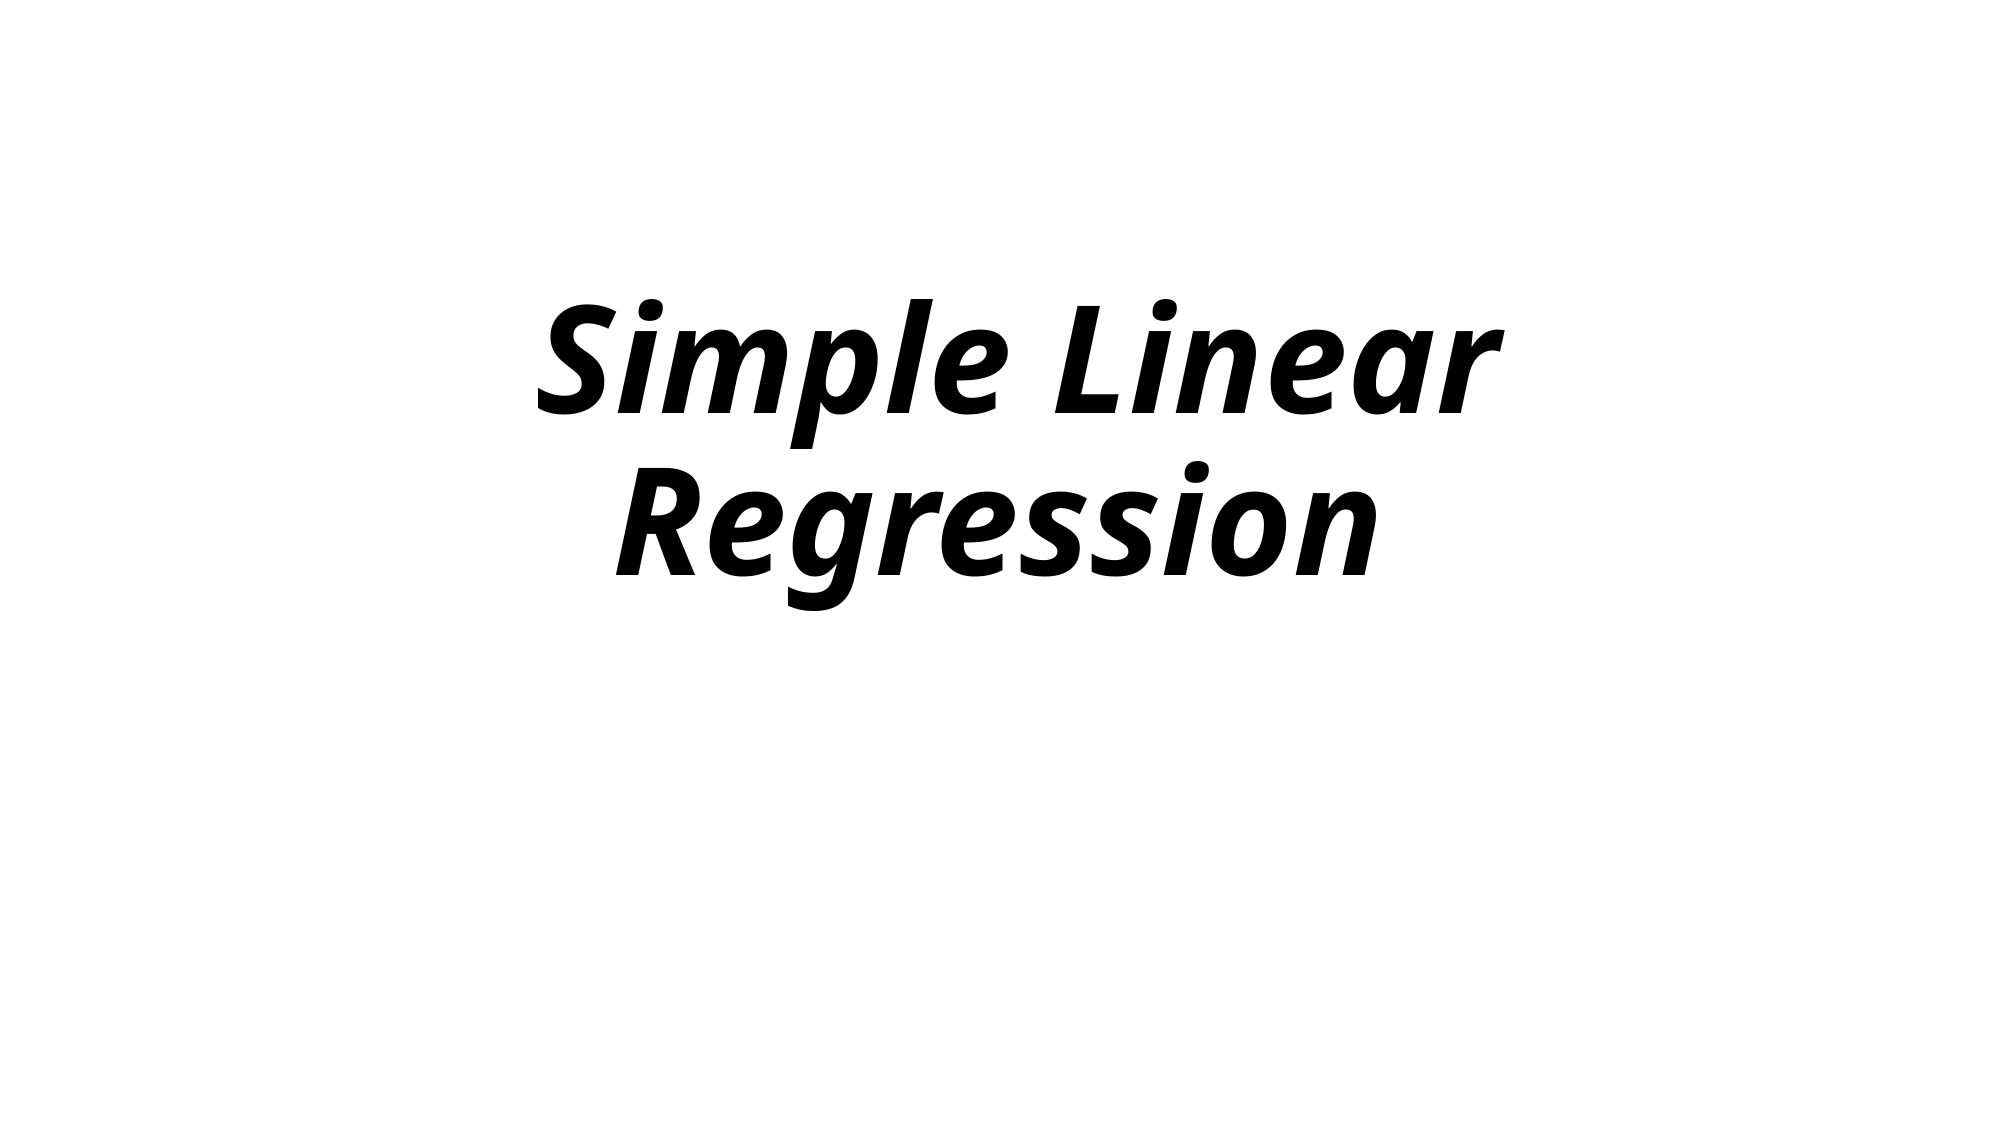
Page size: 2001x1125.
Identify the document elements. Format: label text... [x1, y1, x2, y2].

title Simple Linear Regression [134, 193, 1901, 863]
